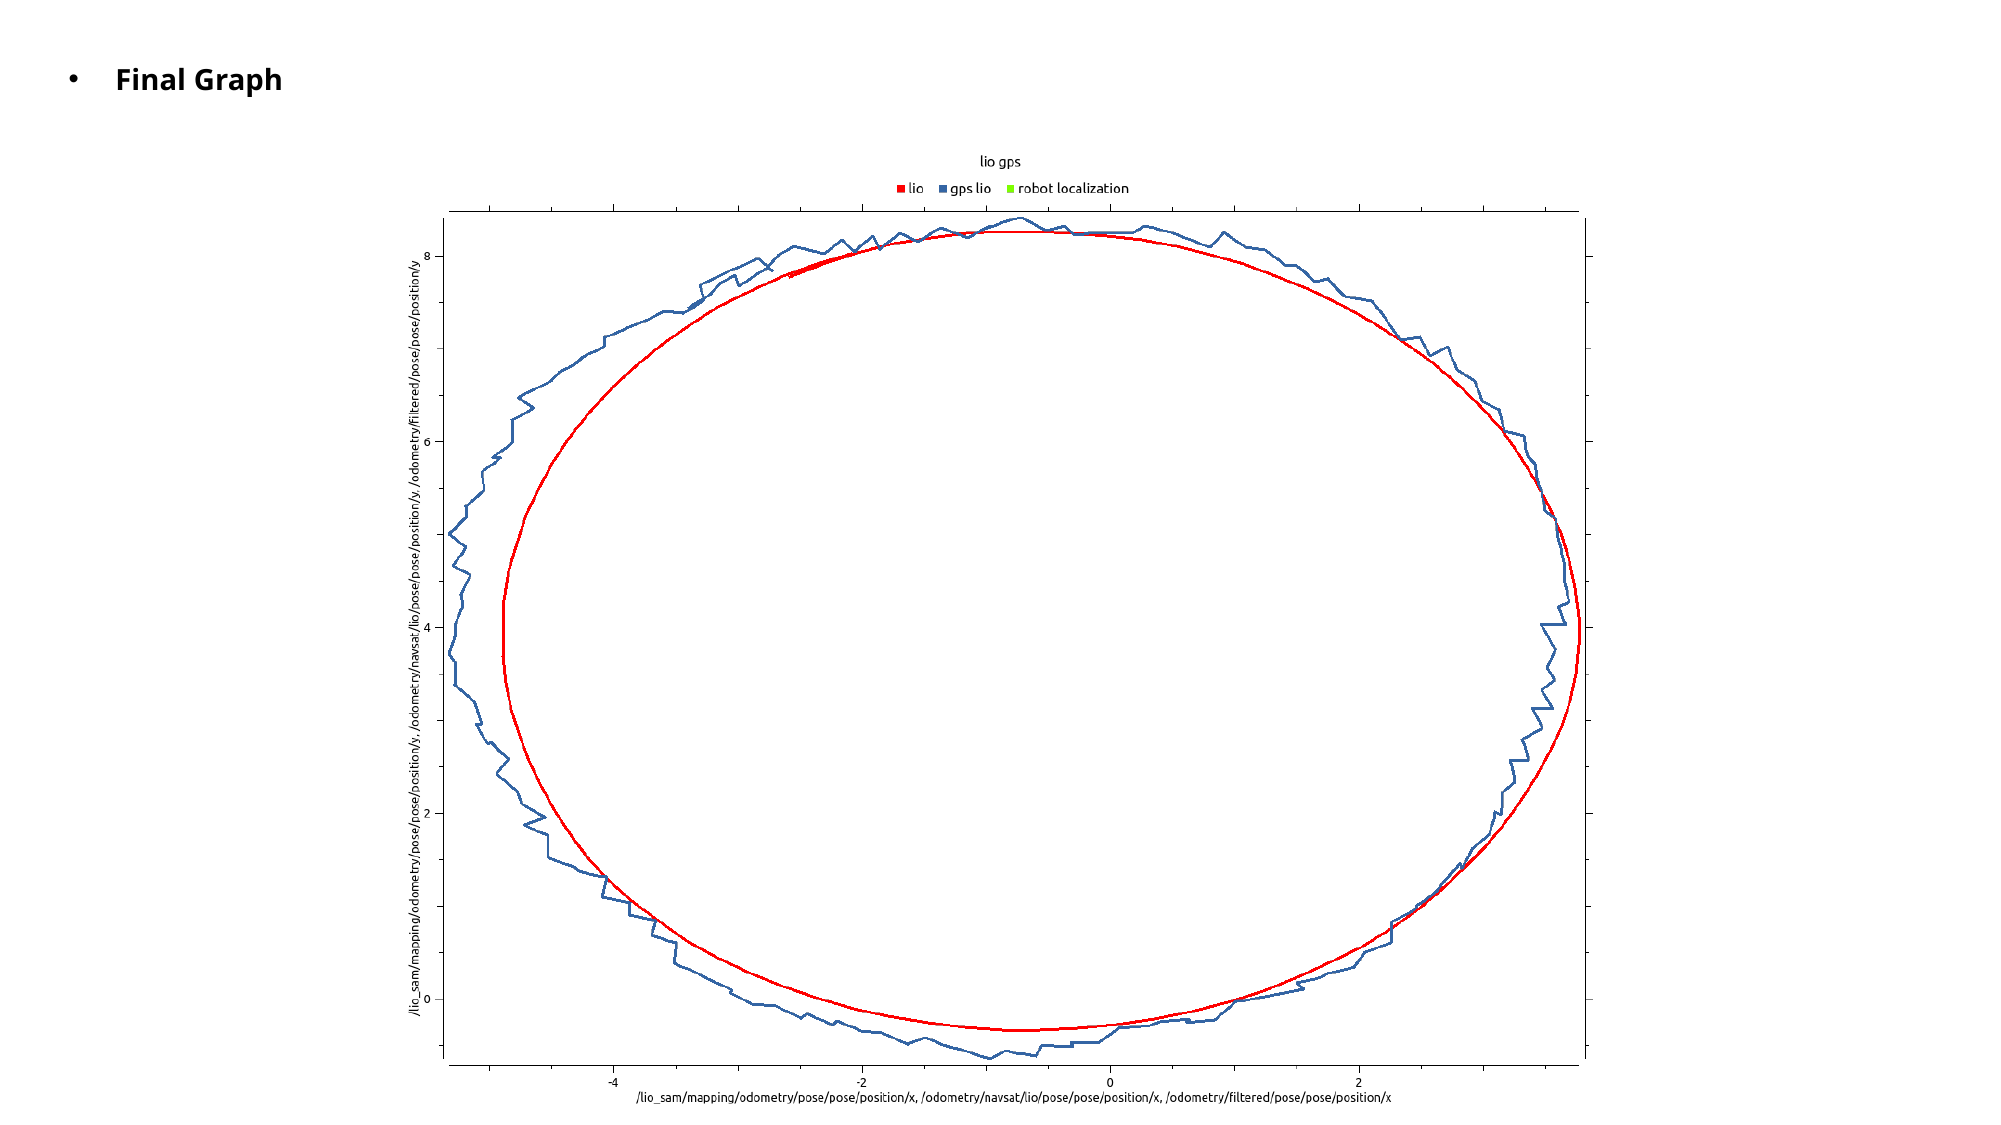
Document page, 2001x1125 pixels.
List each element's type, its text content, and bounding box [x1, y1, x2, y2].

picture [406, 153, 1594, 1104]
text_box Final Graph [53, 20, 1501, 102]
